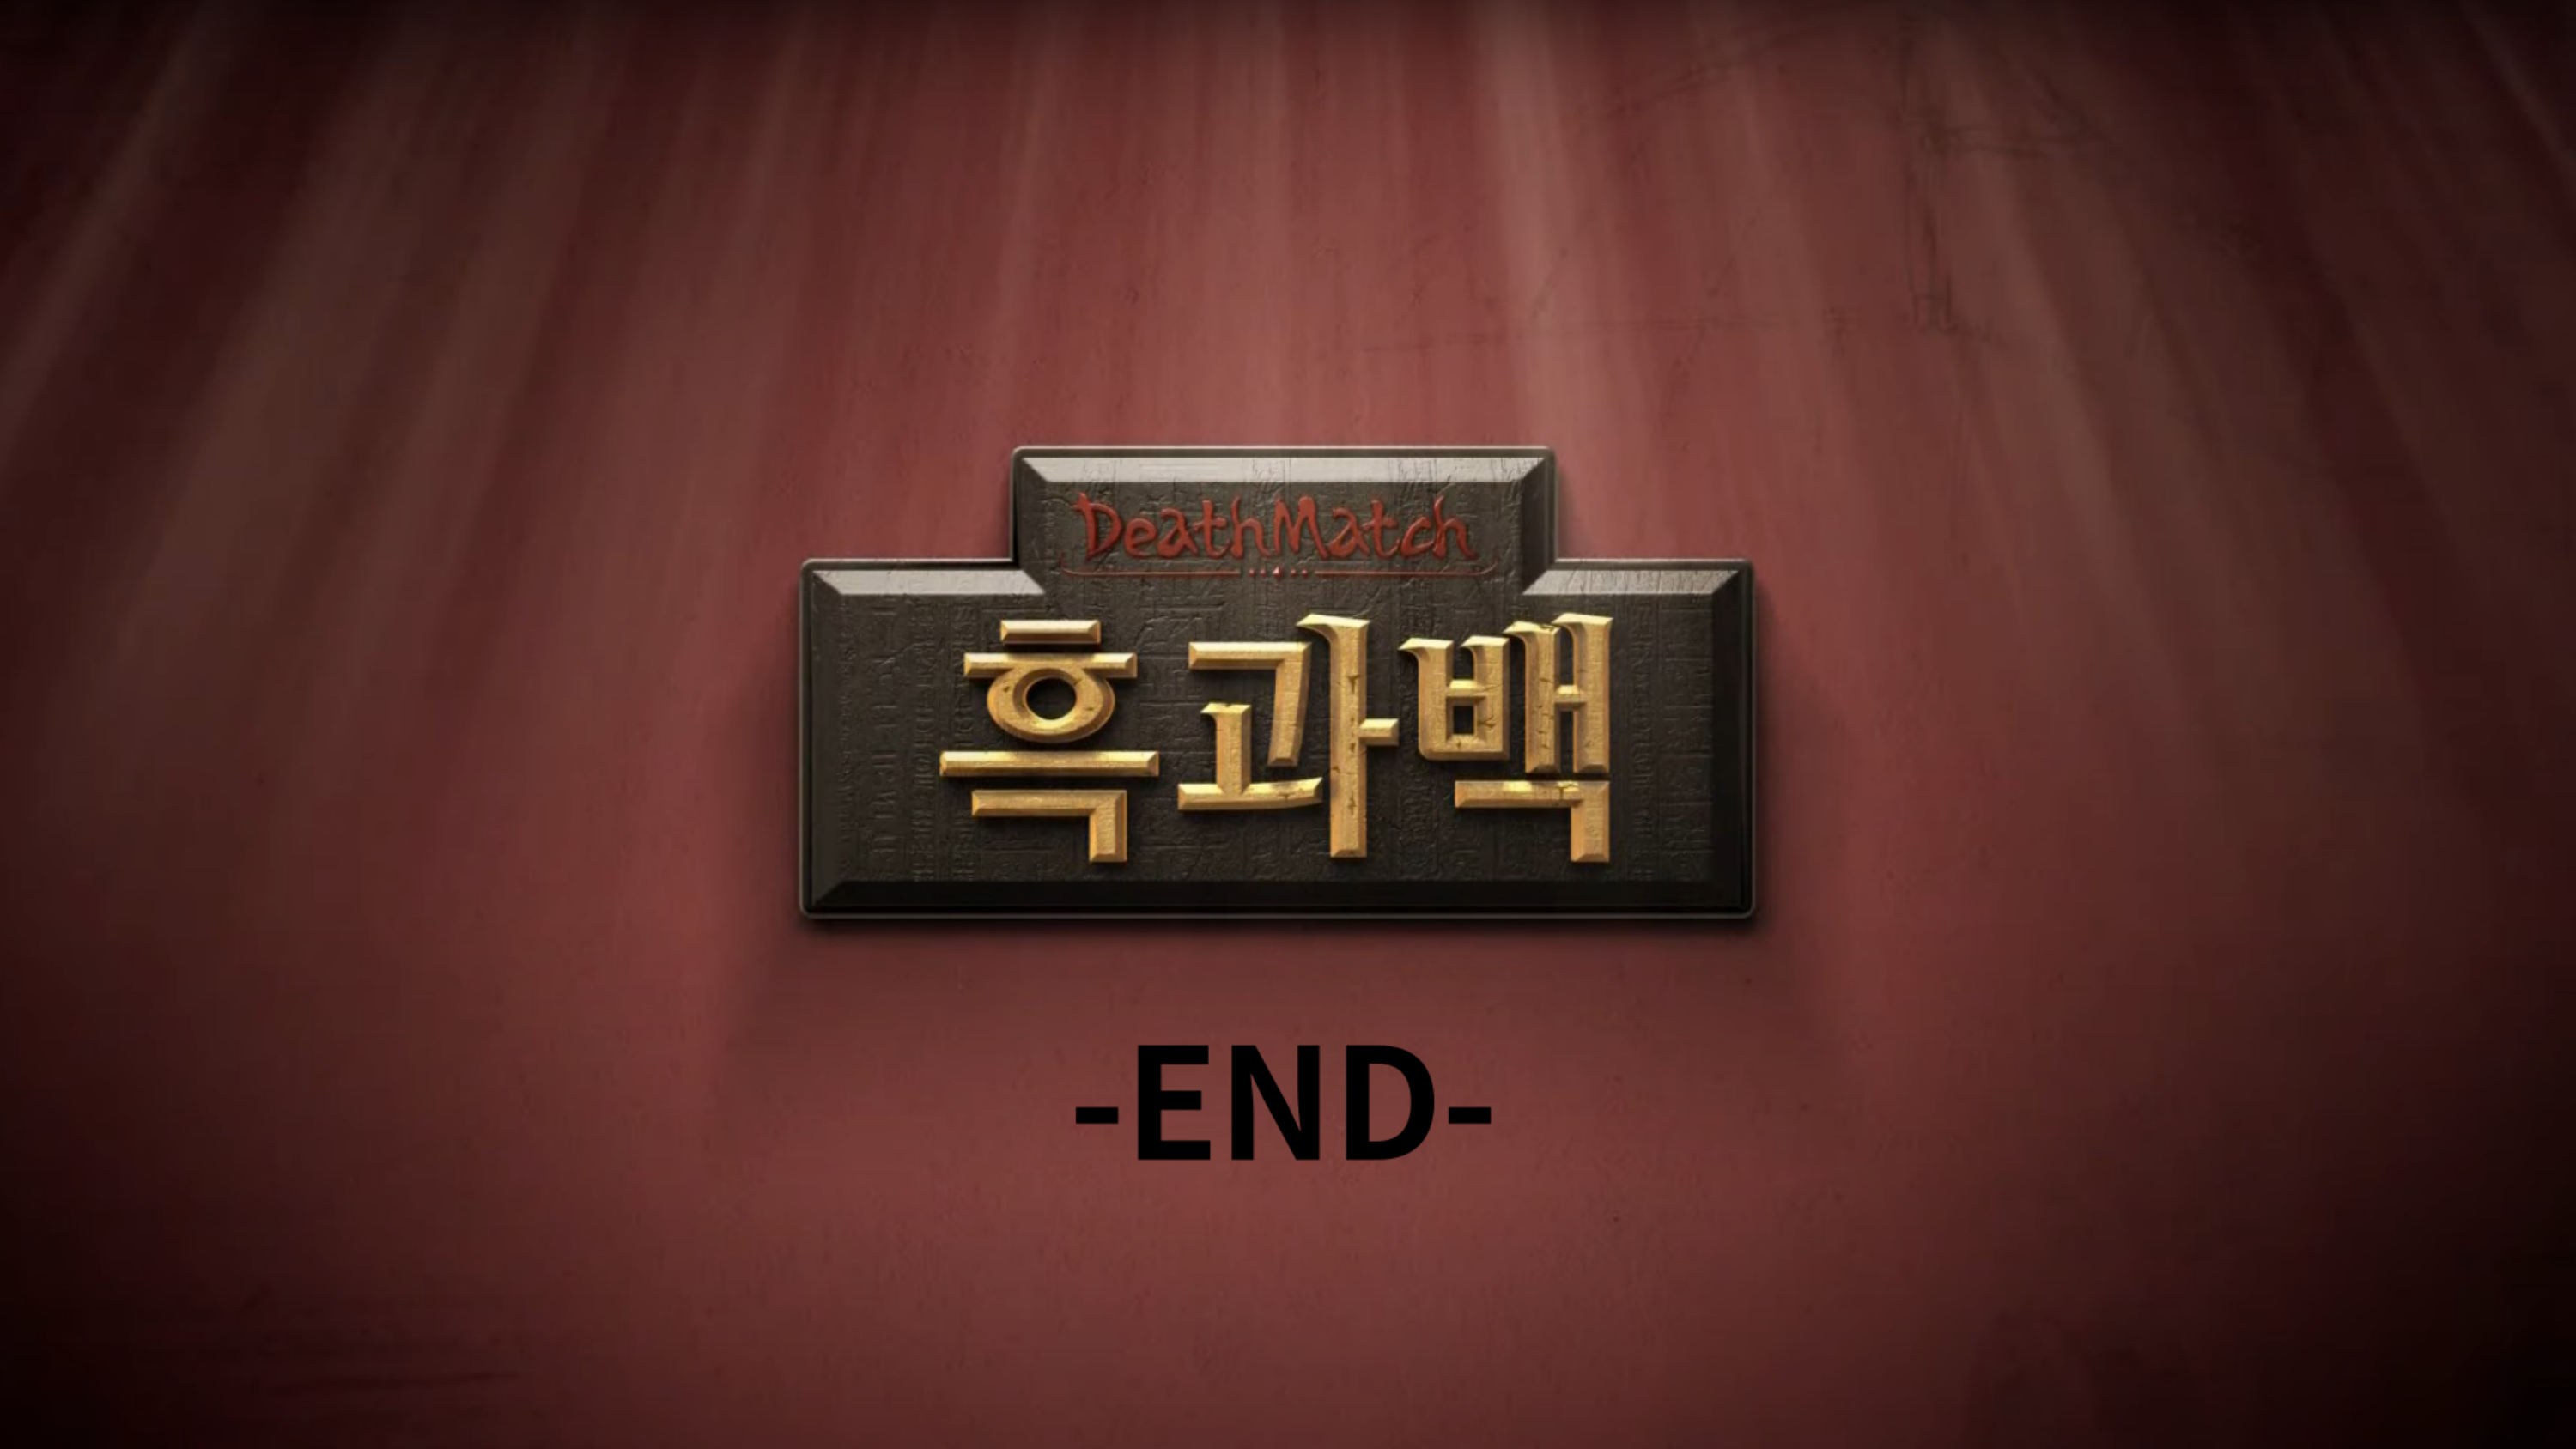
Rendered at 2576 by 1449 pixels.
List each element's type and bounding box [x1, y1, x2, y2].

picture [1018, 883, 1648, 1359]
text_box [0, 0, 2576, 1449]
